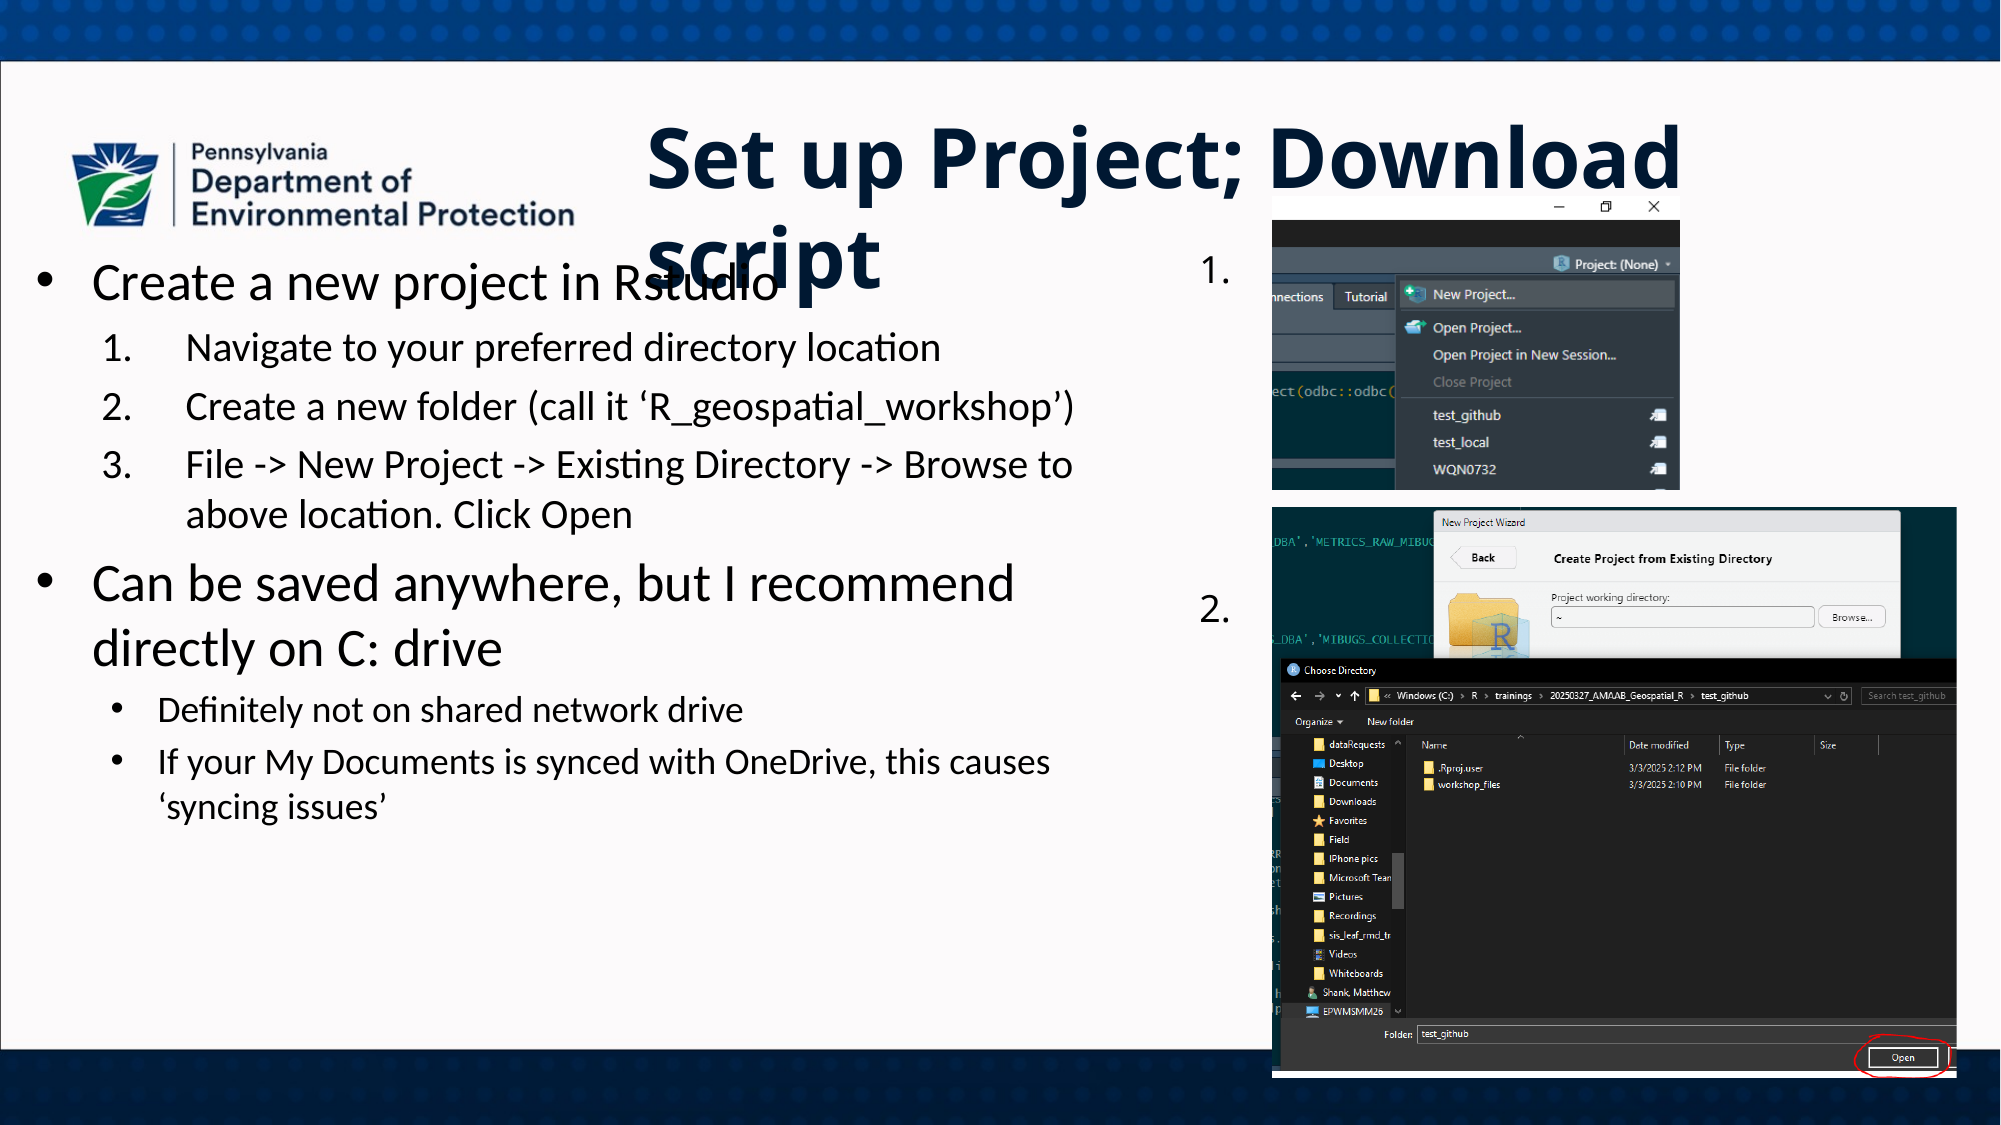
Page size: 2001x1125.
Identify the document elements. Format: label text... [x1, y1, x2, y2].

text_box 2. [1184, 577, 1246, 638]
text_box Set up Project; Download script [631, 98, 1913, 313]
text_box 1. [1184, 239, 1246, 299]
picture [0, 0, 2001, 1125]
text_box Create a new project in Rstudio Navigate to your preferred directory location Create a new folder (call it ‘R_geospatial_workshop’) File -> New Project -> Existing Directory -> Browse to above location. Click Open Can be saved anywhere, but I recommend directly on C: drive Definitely not on shared network drive If your My Documents is synced with OneDrive, this causes ‘syncing issues’ [20, 239, 1144, 1043]
